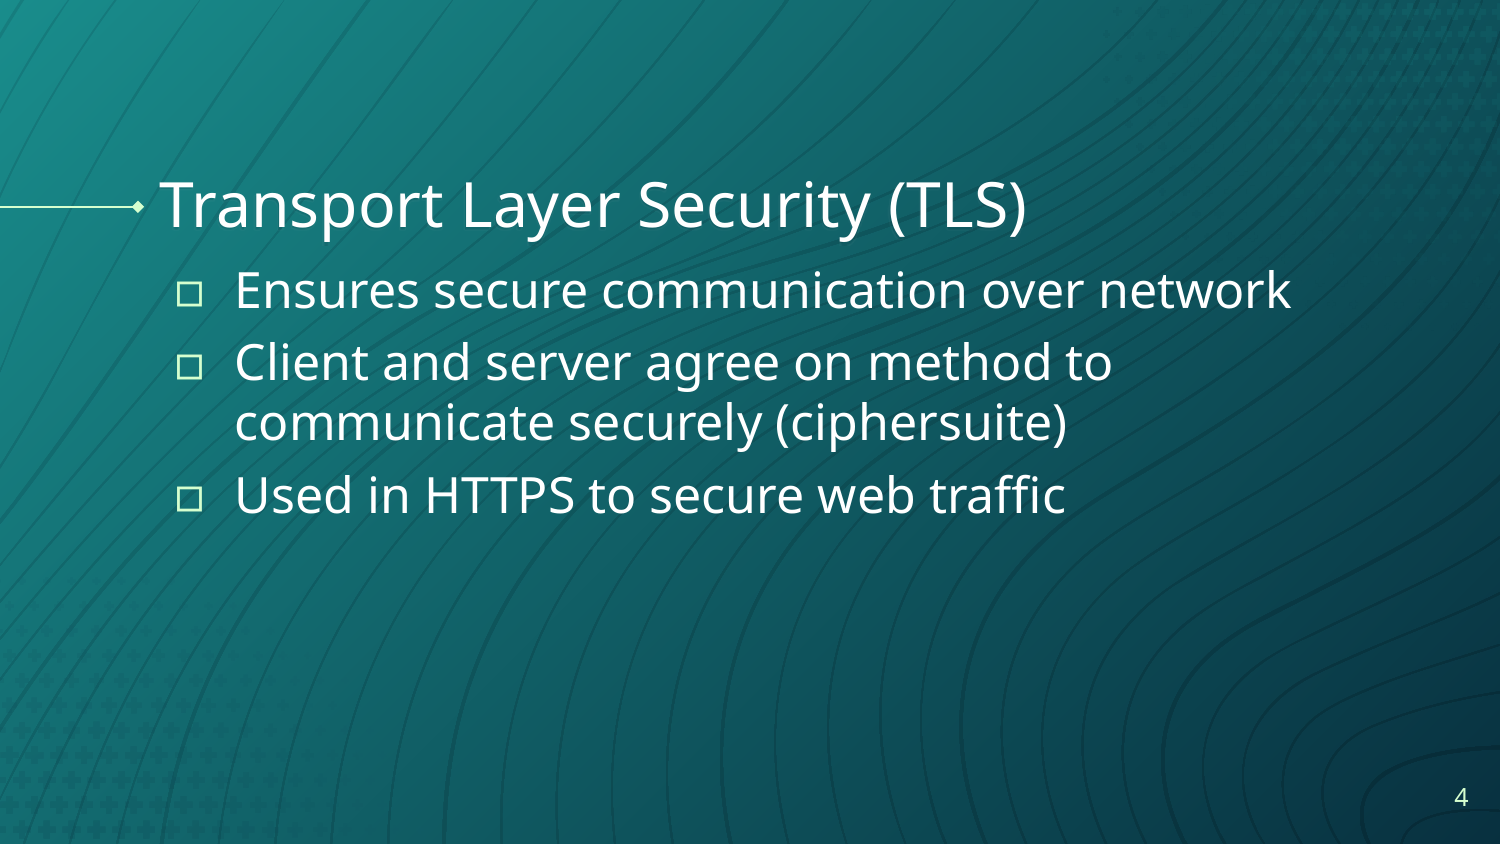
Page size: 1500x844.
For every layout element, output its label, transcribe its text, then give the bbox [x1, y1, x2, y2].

title Transport Layer Security (TLS) [159, 174, 1340, 240]
slide_number 4 [1378, 766, 1469, 832]
list Ensures secure communication over network Client and server agree on method to communicate securely (ciphersuite) Used in HTTPS to secure web traffic [159, 258, 1340, 702]
